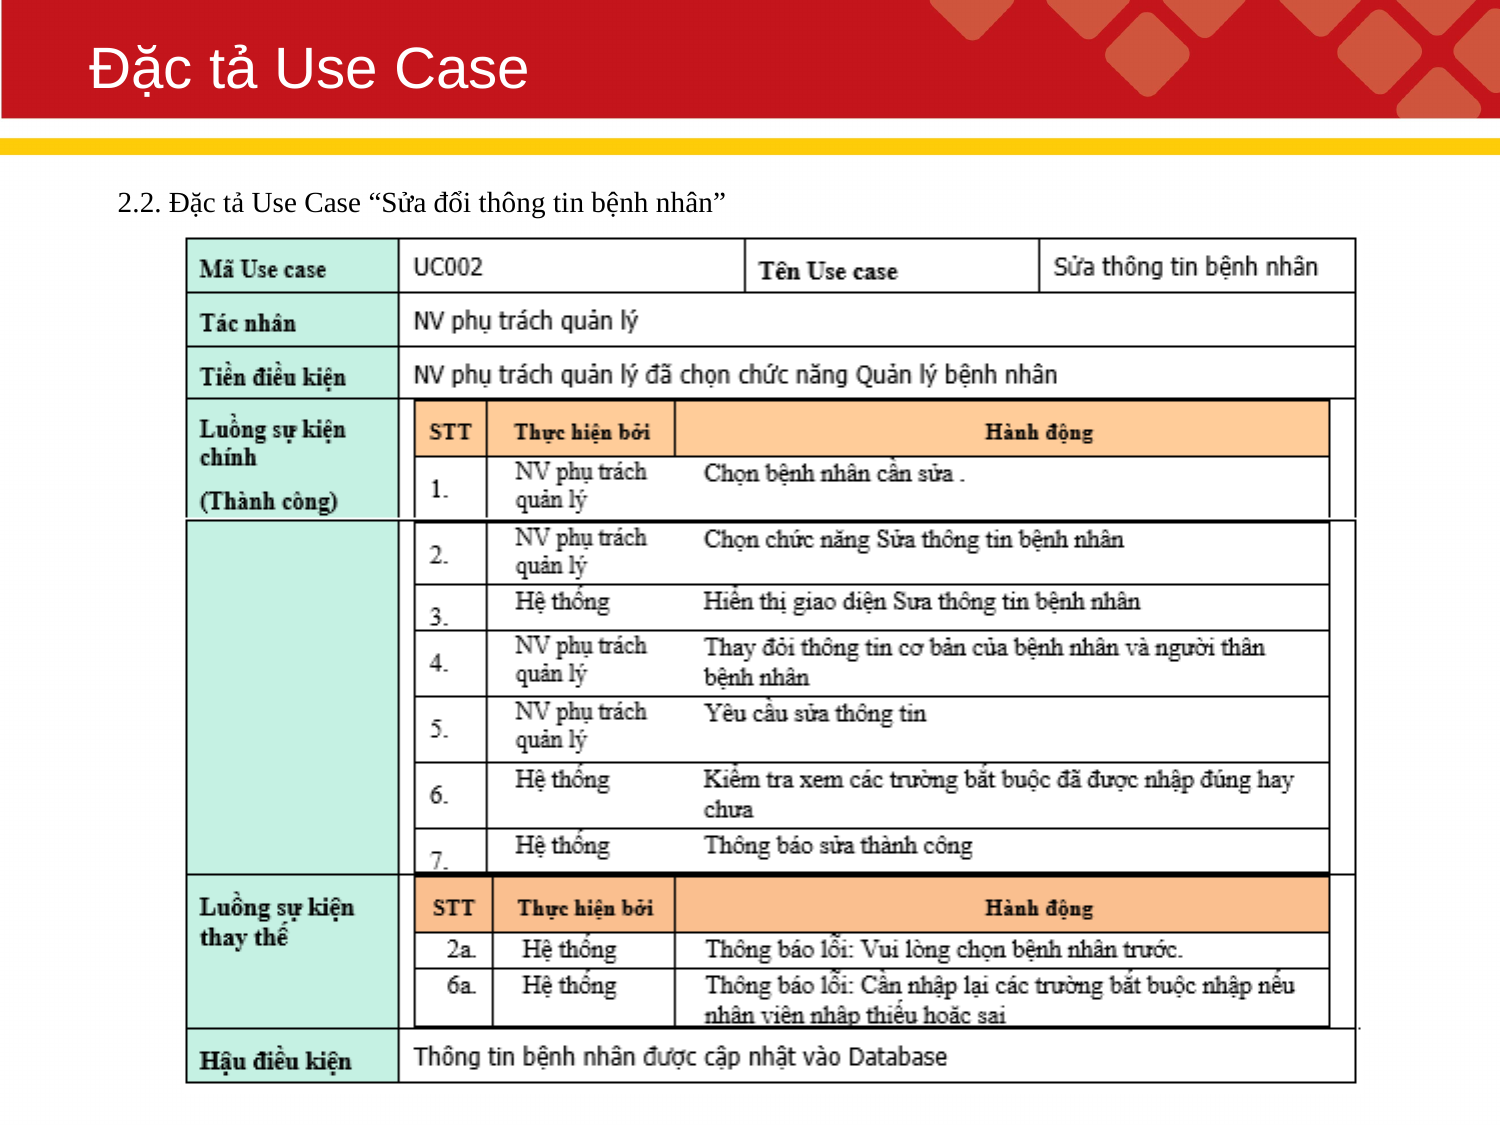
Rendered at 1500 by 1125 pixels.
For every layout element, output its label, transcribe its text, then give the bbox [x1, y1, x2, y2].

text_box 2.2. Đặc tả Use Case “Sửa đổi thông tin bệnh nhân” [102, 176, 991, 226]
picture [0, 0, 1500, 1125]
title Đặc tả Use Case [58, 25, 1353, 115]
